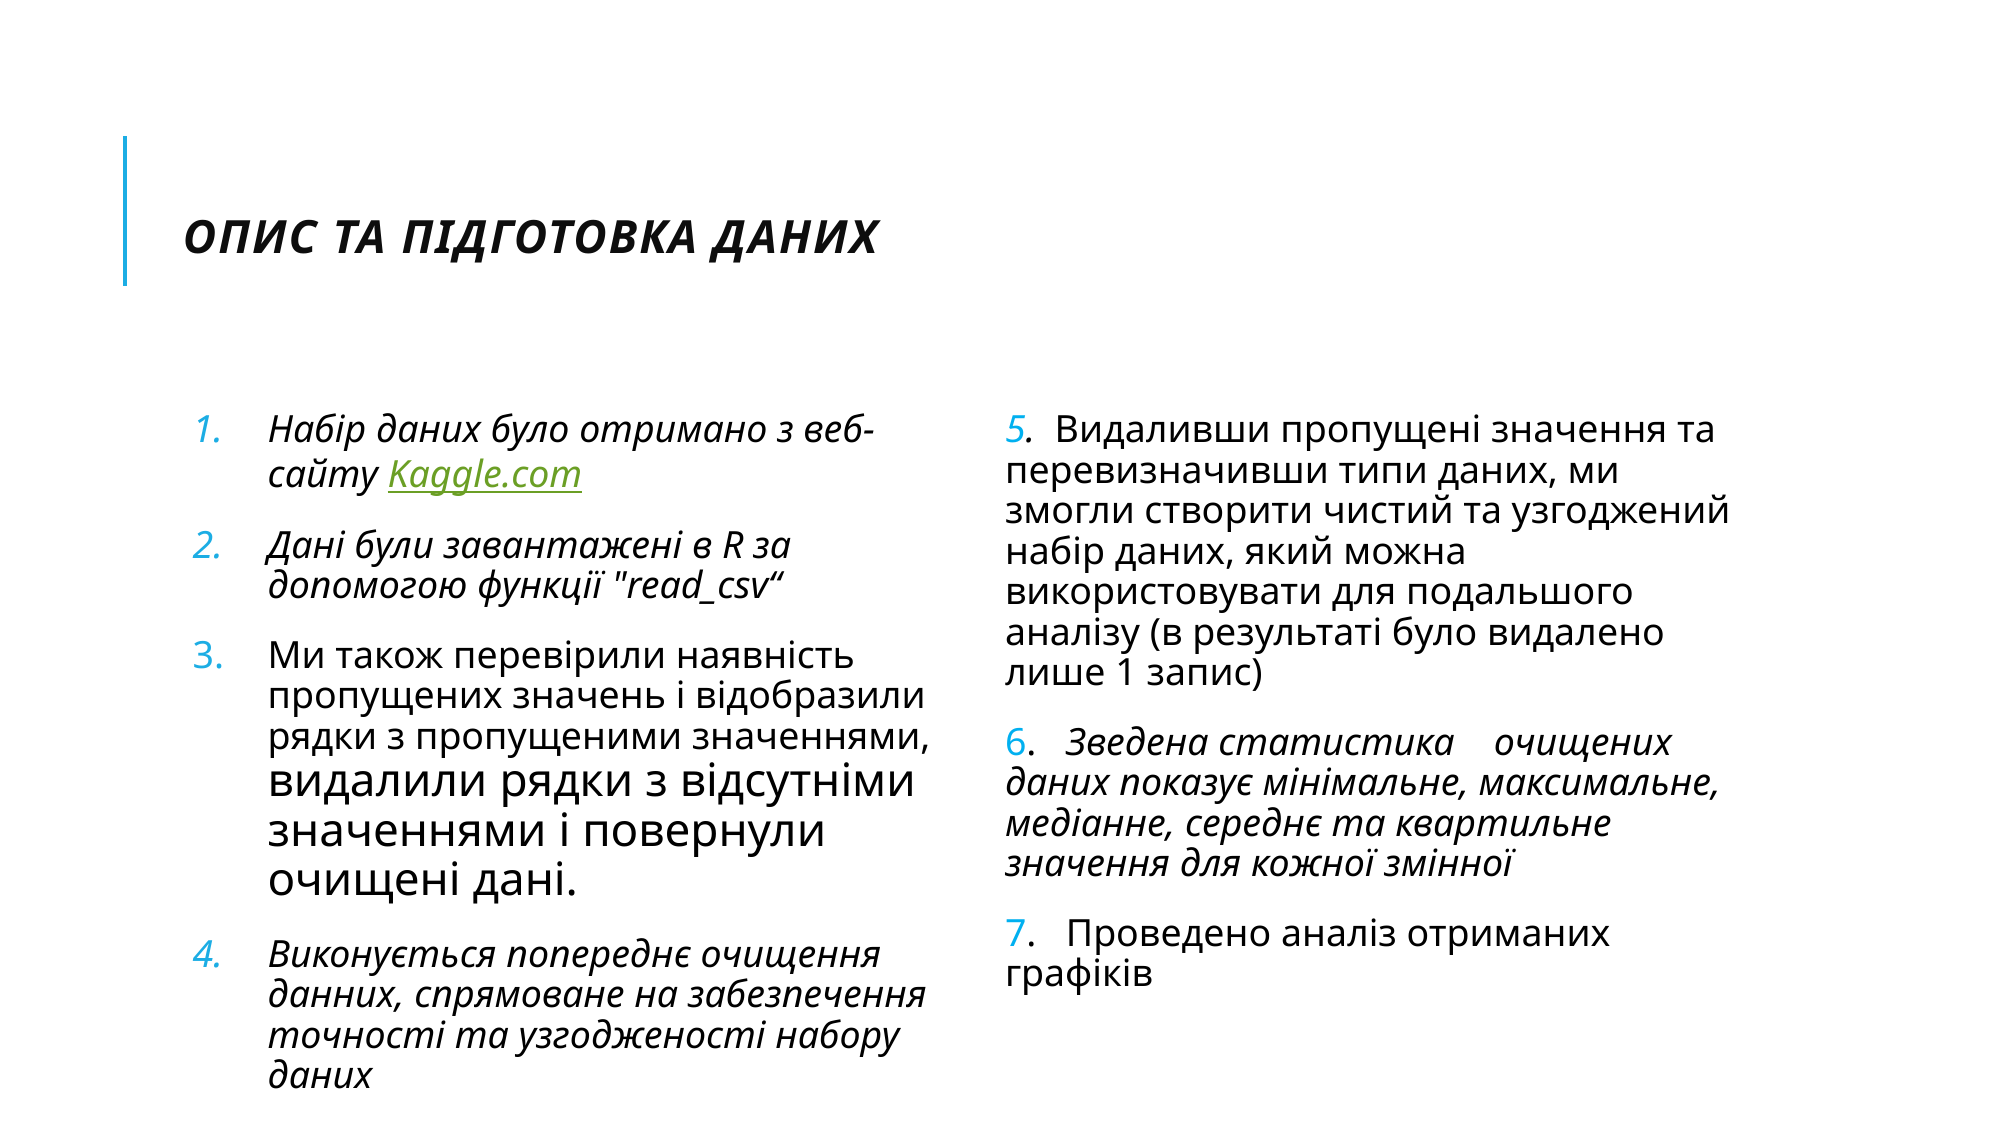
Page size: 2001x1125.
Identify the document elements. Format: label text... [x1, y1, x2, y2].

title Опис та підготовка даних [168, 166, 1763, 370]
list 5. Видаливши пропущені значення та перевизначивши типи даних, ми змогли створити чистий та узгоджений набір даних, який можна використовувати для подальшого аналізу (в результаті було видалено лише 1 запис) 6. Зведена статистика очищених даних показує мінімальне, максимальне, медіанне, середнє та квартильне значення для кожної змінної 7. Проведено аналіз отриманих графіків [982, 402, 1763, 1025]
list Набір даних було отримано з веб-сайту Kaggle.com Дані були завантажені в R за допомогою функції "read_csv“ Ми також перевірили наявність пропущених значень і відобразили рядки з пропущеними значеннями, видалили рядки з відсутніми значеннями і повернули очищені дані. Виконується попереднє очищення данних, спрямоване на забезпечення точності та узгодженості набору даних [185, 402, 966, 1025]
